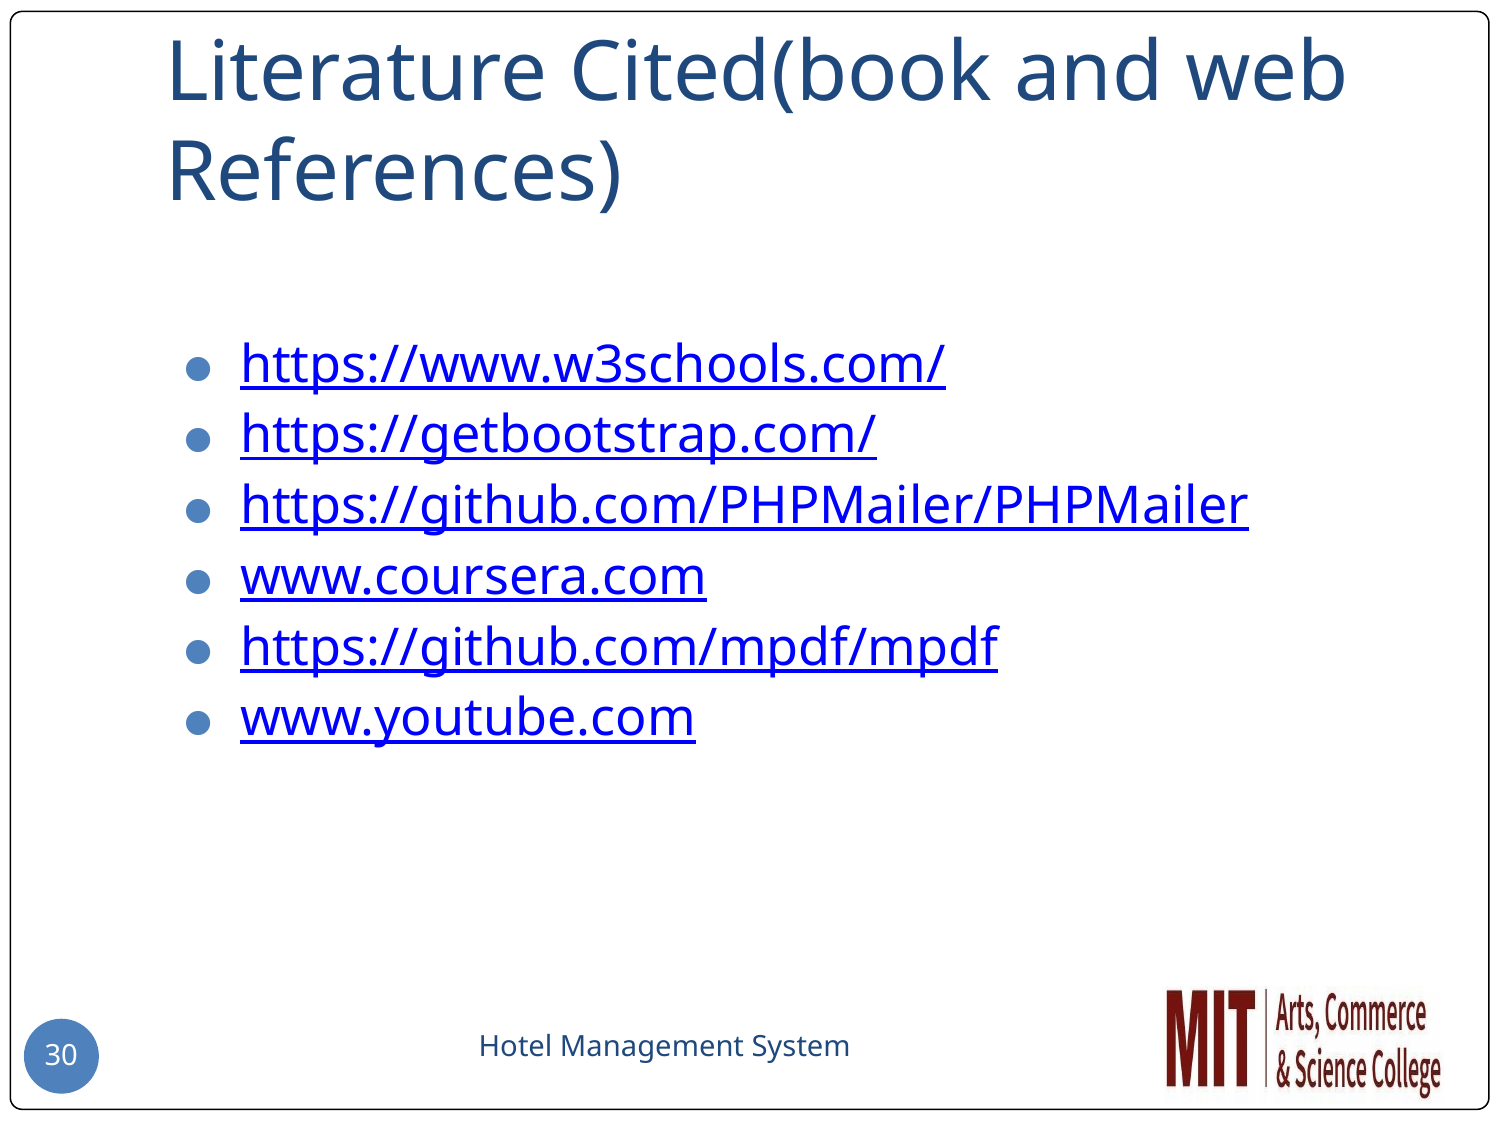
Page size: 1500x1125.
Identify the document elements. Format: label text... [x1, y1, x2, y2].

picture [1163, 986, 1444, 1105]
title Literature Cited(book and web References) [150, 45, 1425, 233]
text_box 30 [23, 1018, 99, 1094]
list https://www.w3schools.com/ https://getbootstrap.com/ https://github.com/PHPMailer/PHPMailer www.coursera.com https://github.com/mpdf/mpdf www.youtube.com [150, 237, 1425, 988]
text_box Hotel Management System [433, 1007, 1084, 1083]
